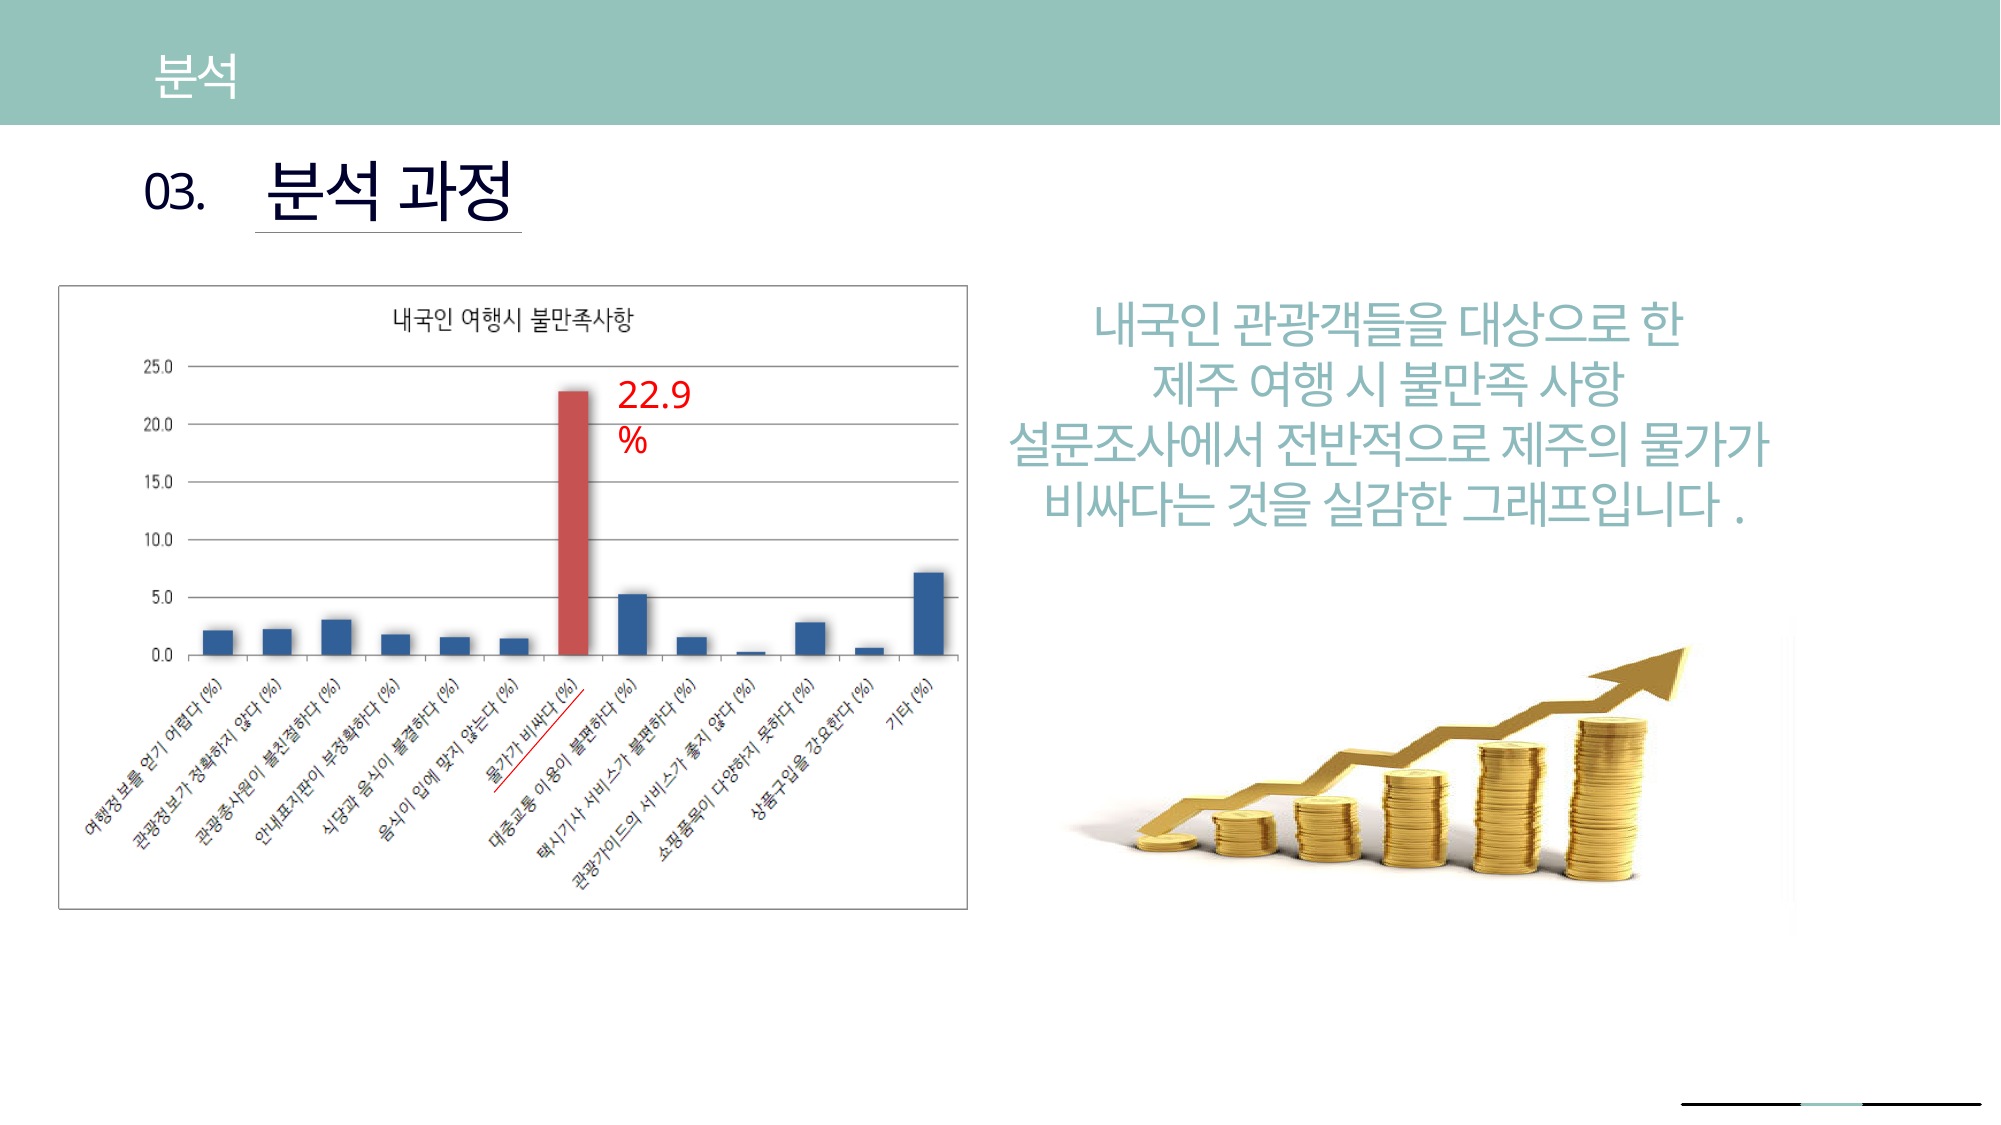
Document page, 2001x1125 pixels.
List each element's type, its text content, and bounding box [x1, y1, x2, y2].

text_box 내국인 관광객들을 대상으로 한 제주 여행 시 불만족 사항 설문조사에서 전반적으로 제주의 물가가 비싸다는 것을 실감한 그래프입니다. [969, 286, 1828, 542]
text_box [487, 695, 591, 786]
text_box 분석 과정 [250, 142, 533, 237]
text_box 03. [128, 152, 223, 227]
text_box 분석 [138, 37, 257, 113]
picture [1023, 615, 1797, 936]
picture [57, 284, 969, 910]
